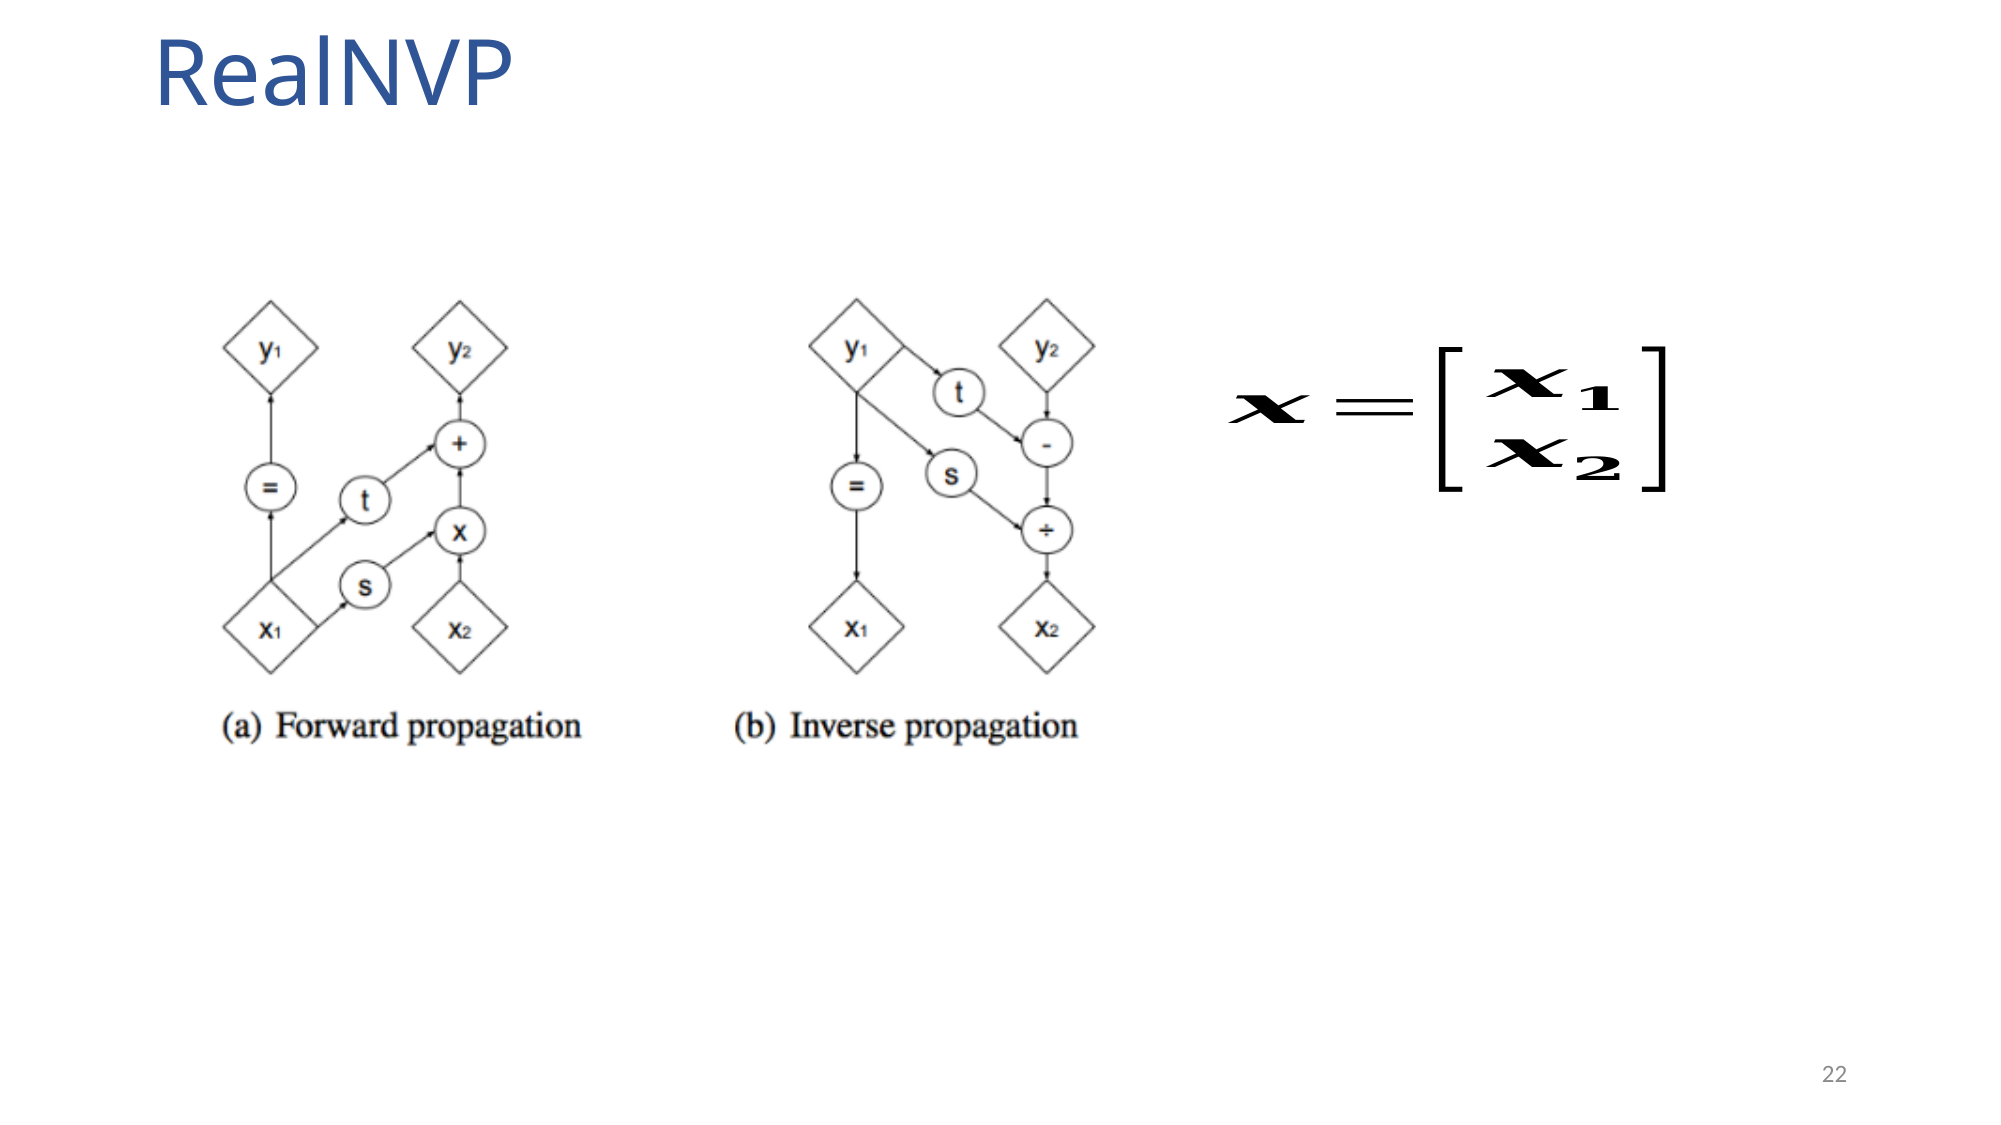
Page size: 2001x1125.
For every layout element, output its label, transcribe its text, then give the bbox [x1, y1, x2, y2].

picture [188, 285, 1143, 765]
title RealNVP [137, 3, 1863, 149]
slide_number 22 [1412, 1042, 1863, 1103]
